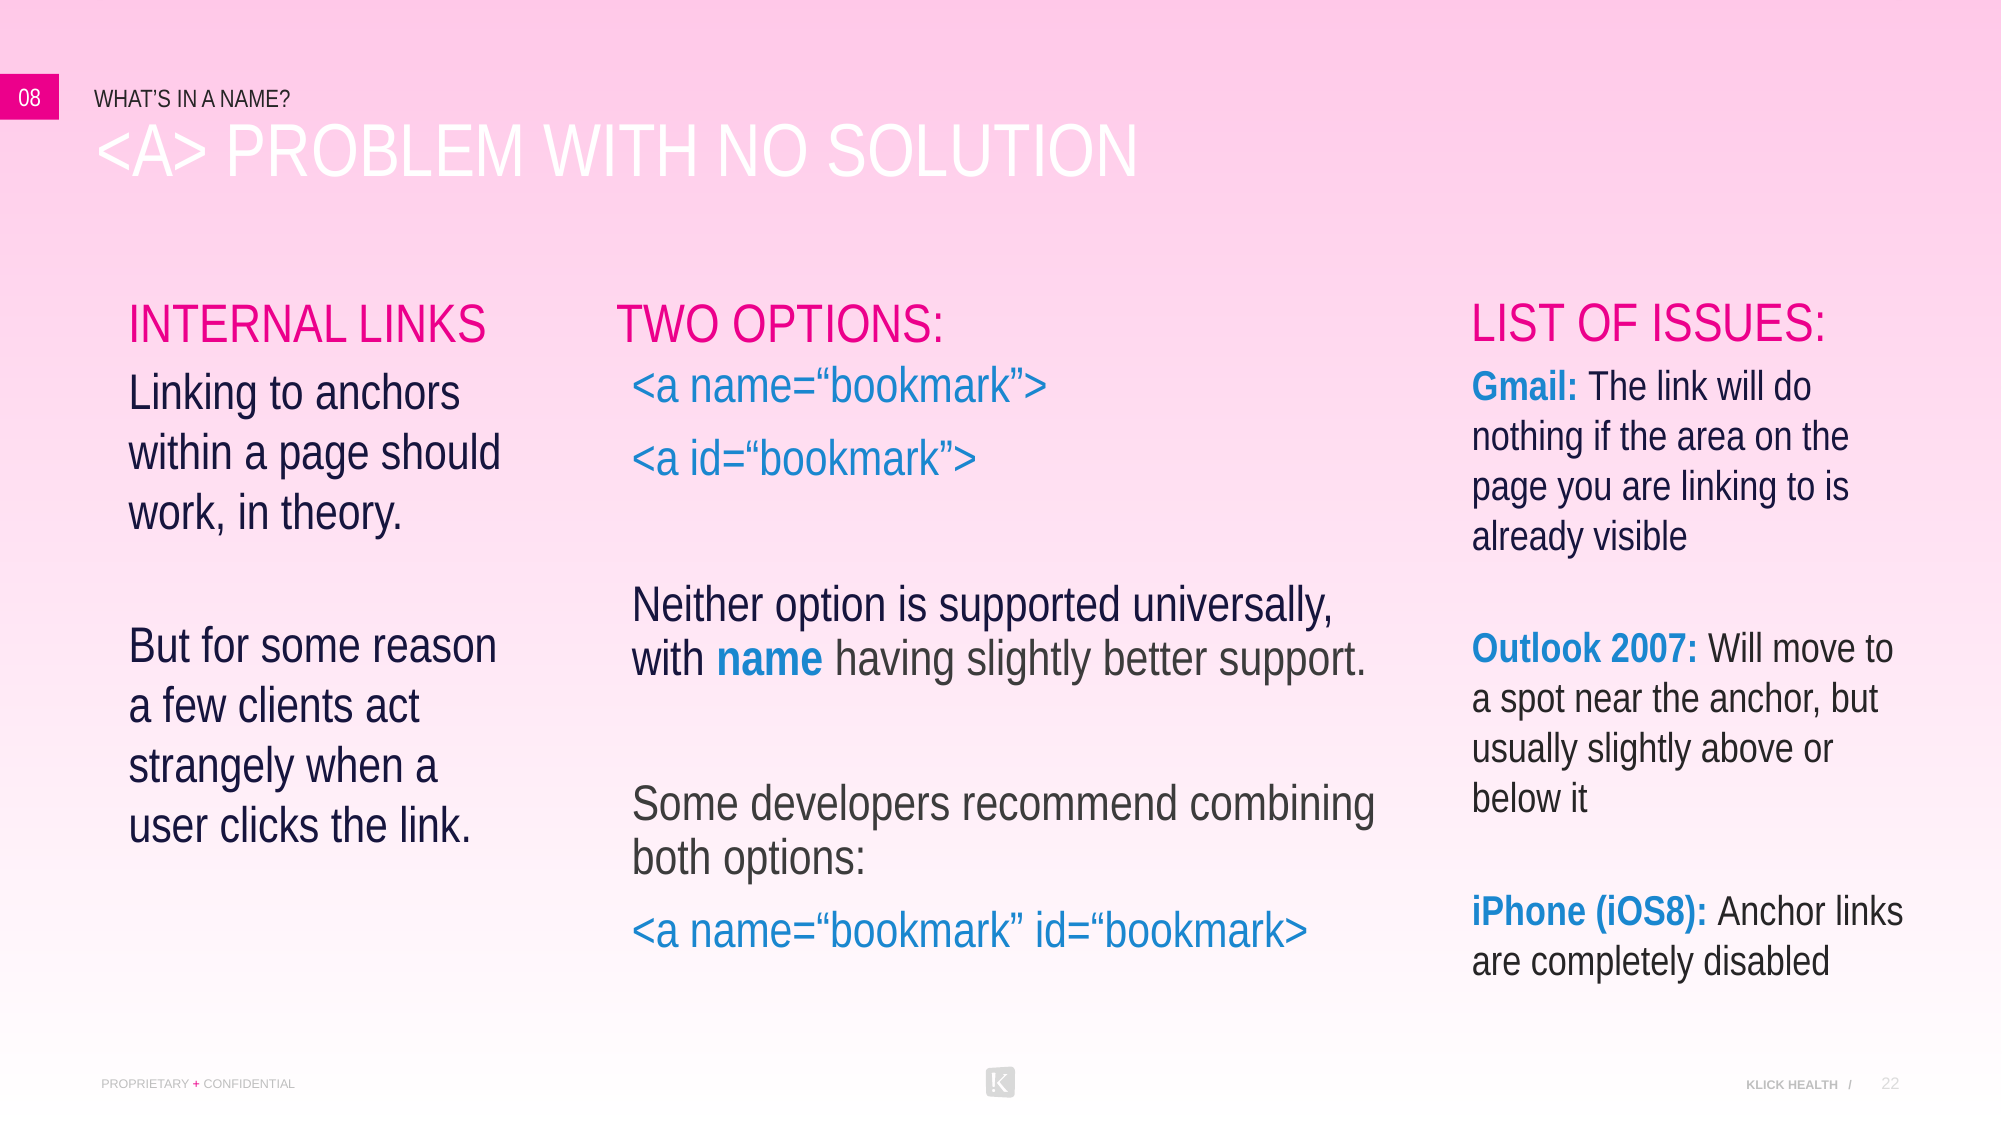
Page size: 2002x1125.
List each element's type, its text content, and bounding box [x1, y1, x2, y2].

list Two options: <a name=“bookmark”> <a id=“bookmark”> Neither option is supported universally, with name having slightly better support. Some developers recommend combining both options: <a name=“bookmark” id=“bookmark> [616, 288, 1407, 960]
list Internal Links Linking to anchors within a page should work, in theory. But for some reason a few clients act strangely when a user clicks the link. [99, 288, 524, 858]
slide_number 22 [1860, 1072, 1900, 1094]
list List of Issues: Gmail: The link will do nothing if the area on the page you are linking to is already visible Outlook 2007: Will move to a spot near the anchor, but usually slightly above or below it iPhone (iOS8): Anchor links are completely disabled [1442, 287, 1922, 991]
list 08 [0, 73, 59, 120]
title <A> problem with no solution [96, 119, 1897, 192]
list What’s in a name? [87, 83, 1391, 114]
